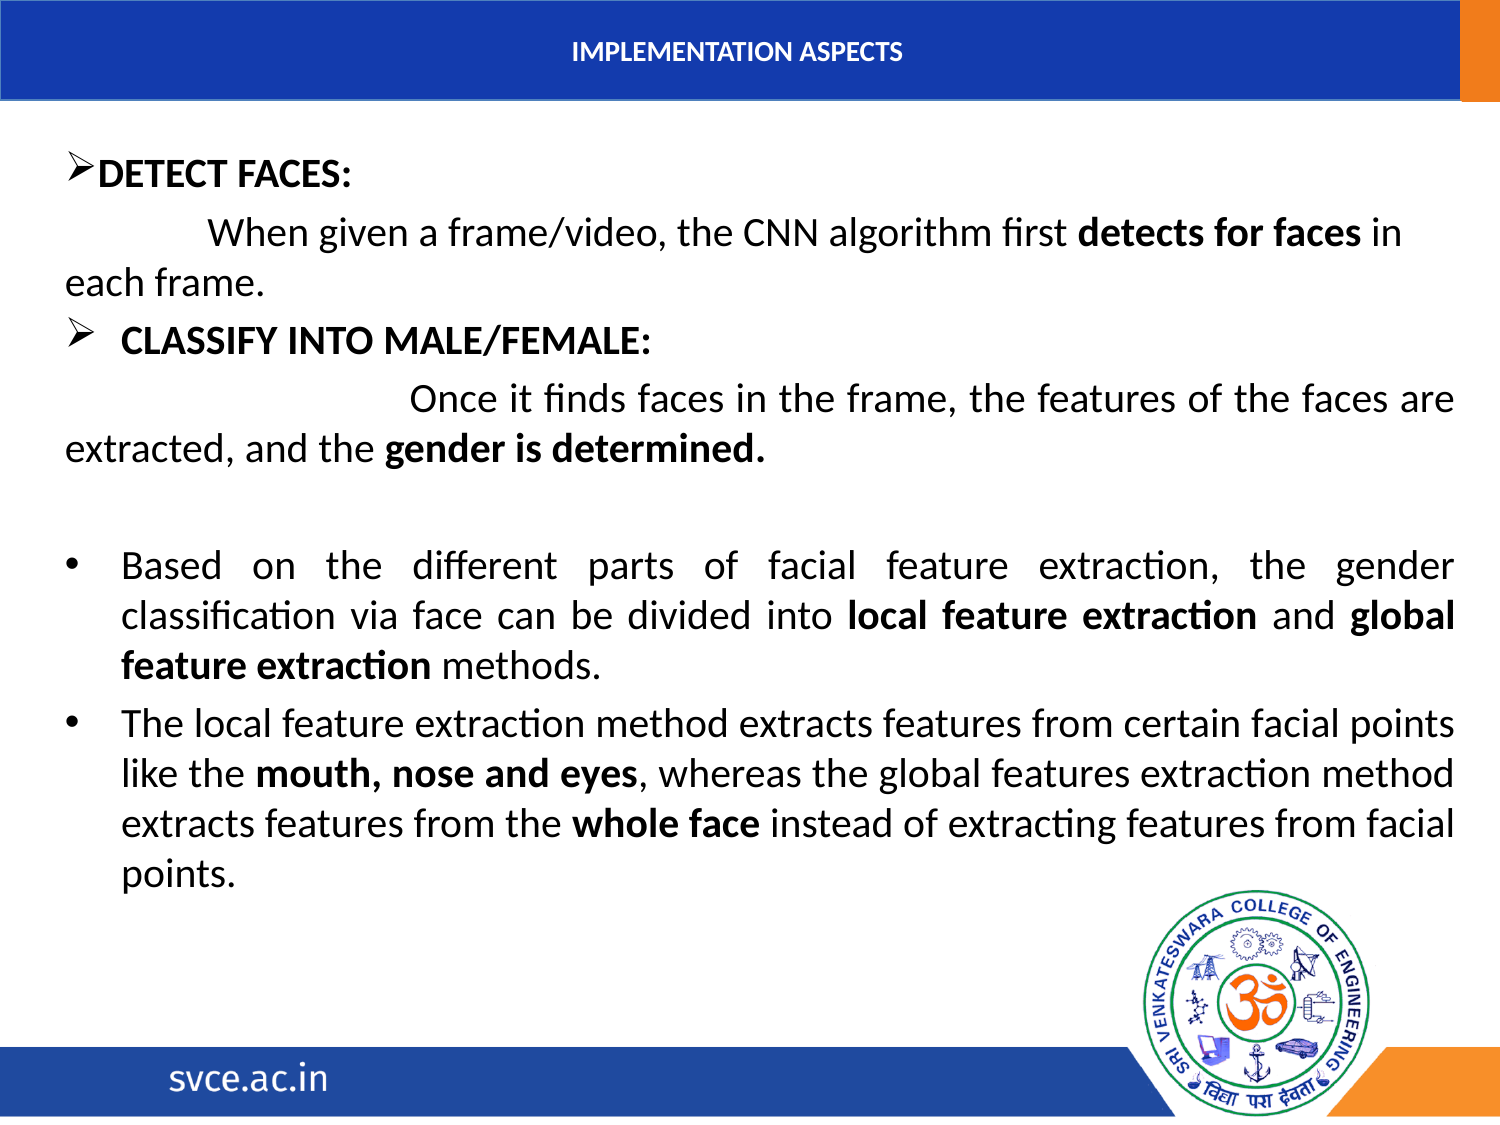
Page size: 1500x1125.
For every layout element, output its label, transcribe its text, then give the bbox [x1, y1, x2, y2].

text_box [0, 0, 1462, 100]
list DETECT FACES: When given a frame/video, the CNN algorithm first detects for faces in each frame. CLASSIFY INTO MALE/FEMALE: Once it finds faces in the frame, the features of the faces are extracted, and the gender is determined. Based on the different parts of facial feature extraction, the gender classification via face can be divided into local feature extraction and global feature extraction methods. The local feature extraction method extracts features from certain facial points like the mouth, nose and eyes, whereas the global features extraction method extracts features from the whole face instead of extracting features from facial points. [49, 138, 1471, 814]
title IMPLEMENTATION ASPECTS [62, 24, 1413, 76]
text_box [1462, 0, 1500, 100]
picture [0, 814, 1500, 1125]
